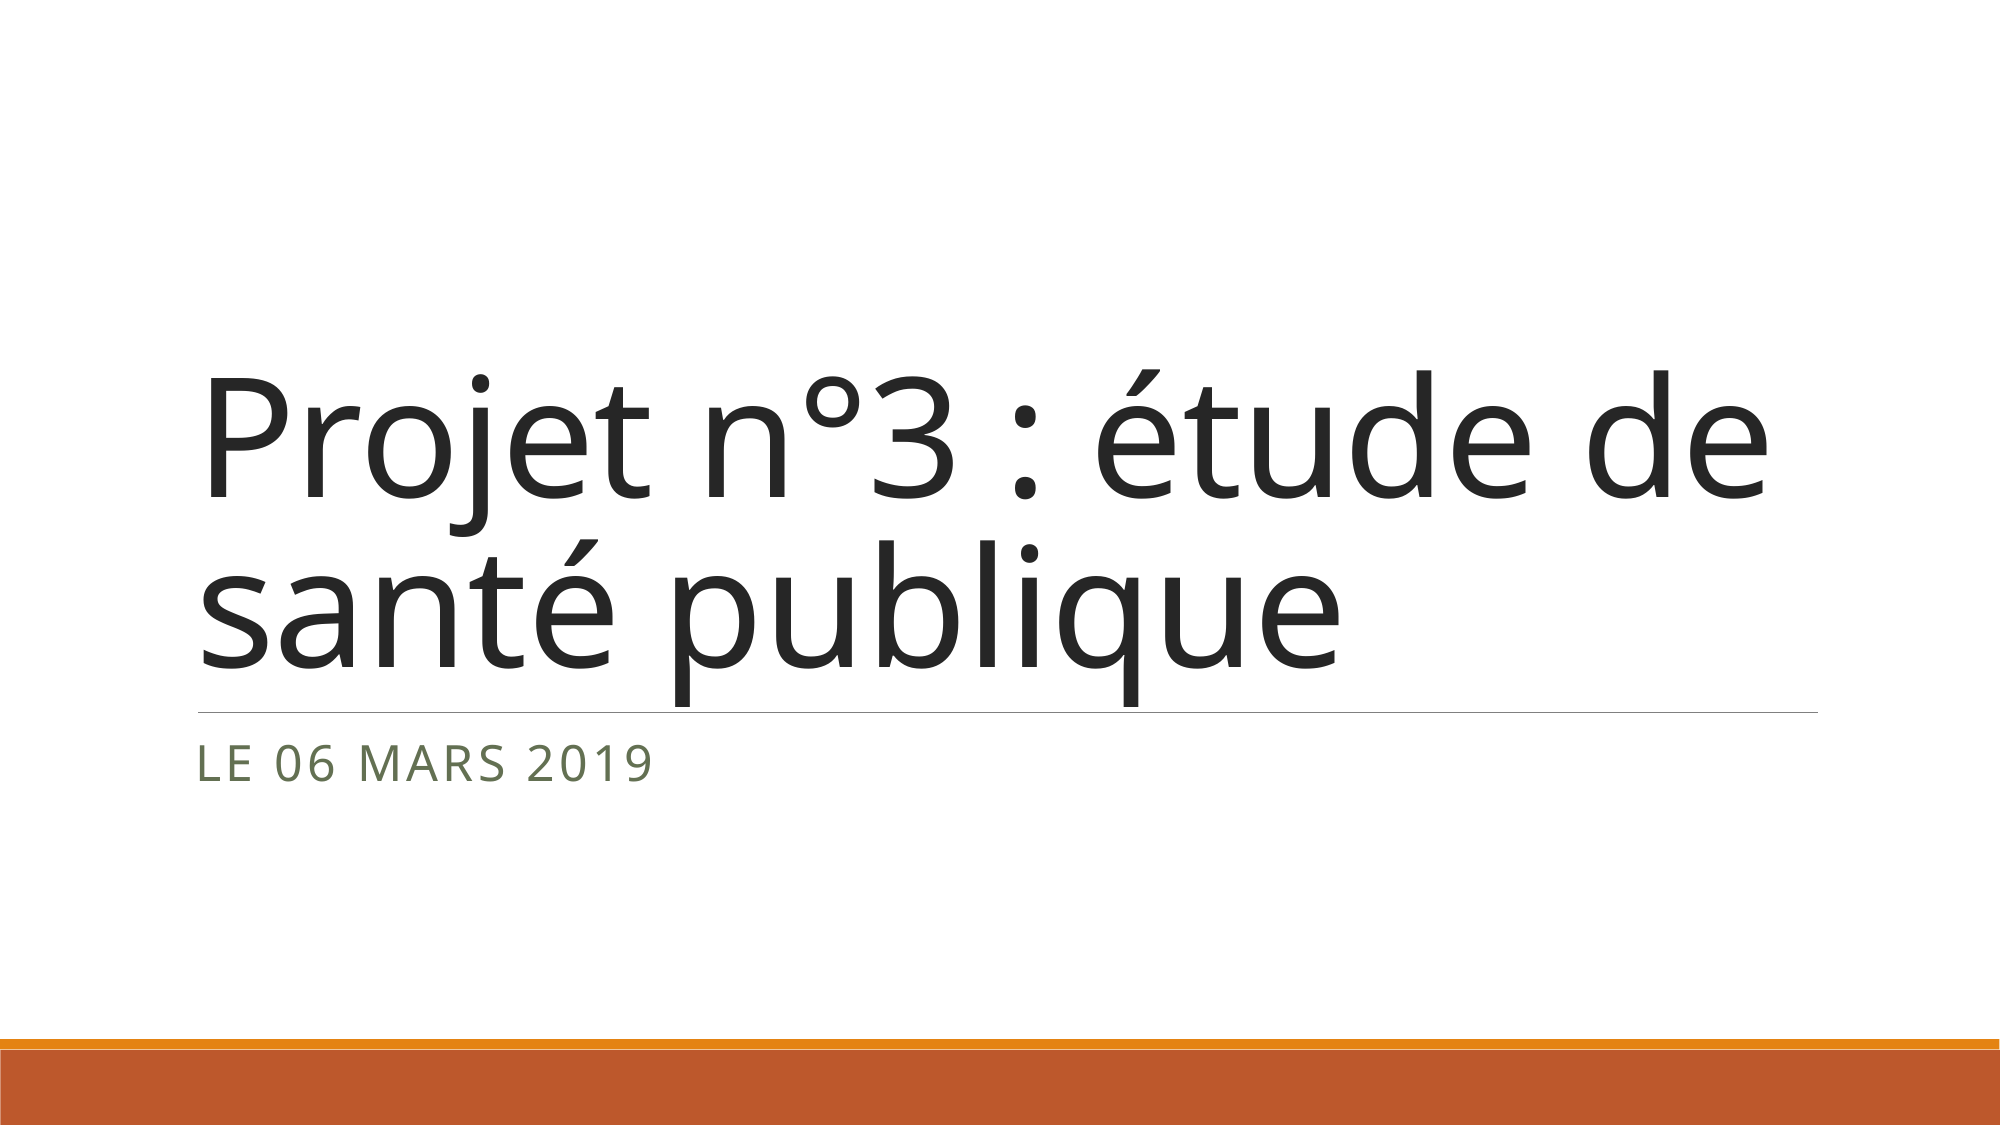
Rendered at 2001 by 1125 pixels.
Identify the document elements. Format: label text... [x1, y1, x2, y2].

title Projet n°3 : étude de santé publique [180, 124, 1830, 710]
subtitle Le 06 mars 2019 [180, 730, 1831, 919]
